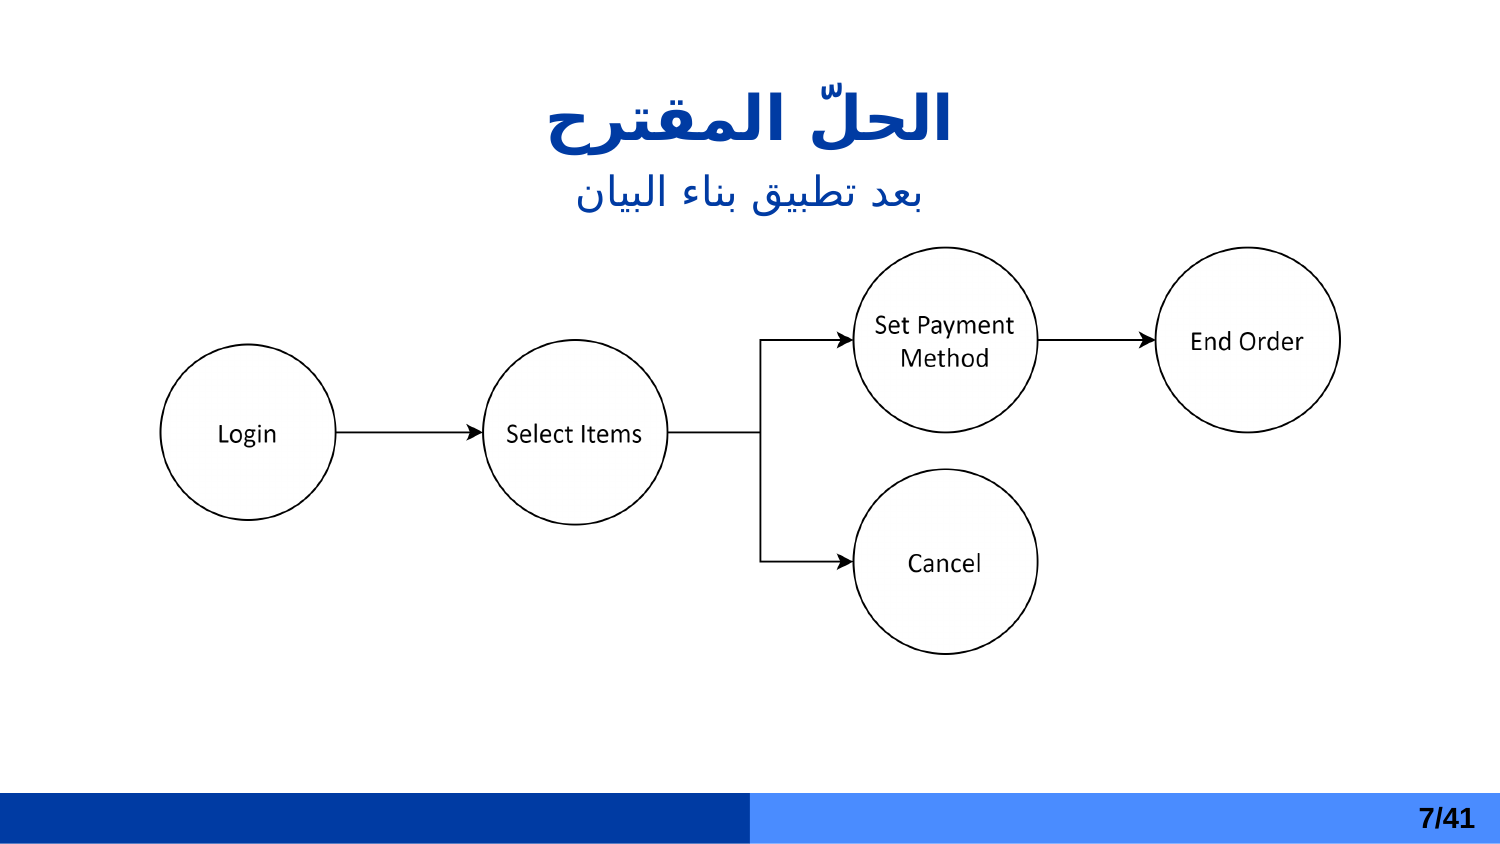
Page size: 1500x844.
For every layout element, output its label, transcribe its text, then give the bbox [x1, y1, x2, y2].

text_box 7/41 [1403, 791, 1500, 842]
text_box الحلّ المقترح بعد تطبيق بناء البيان [117, 62, 1383, 229]
picture [140, 228, 1359, 675]
